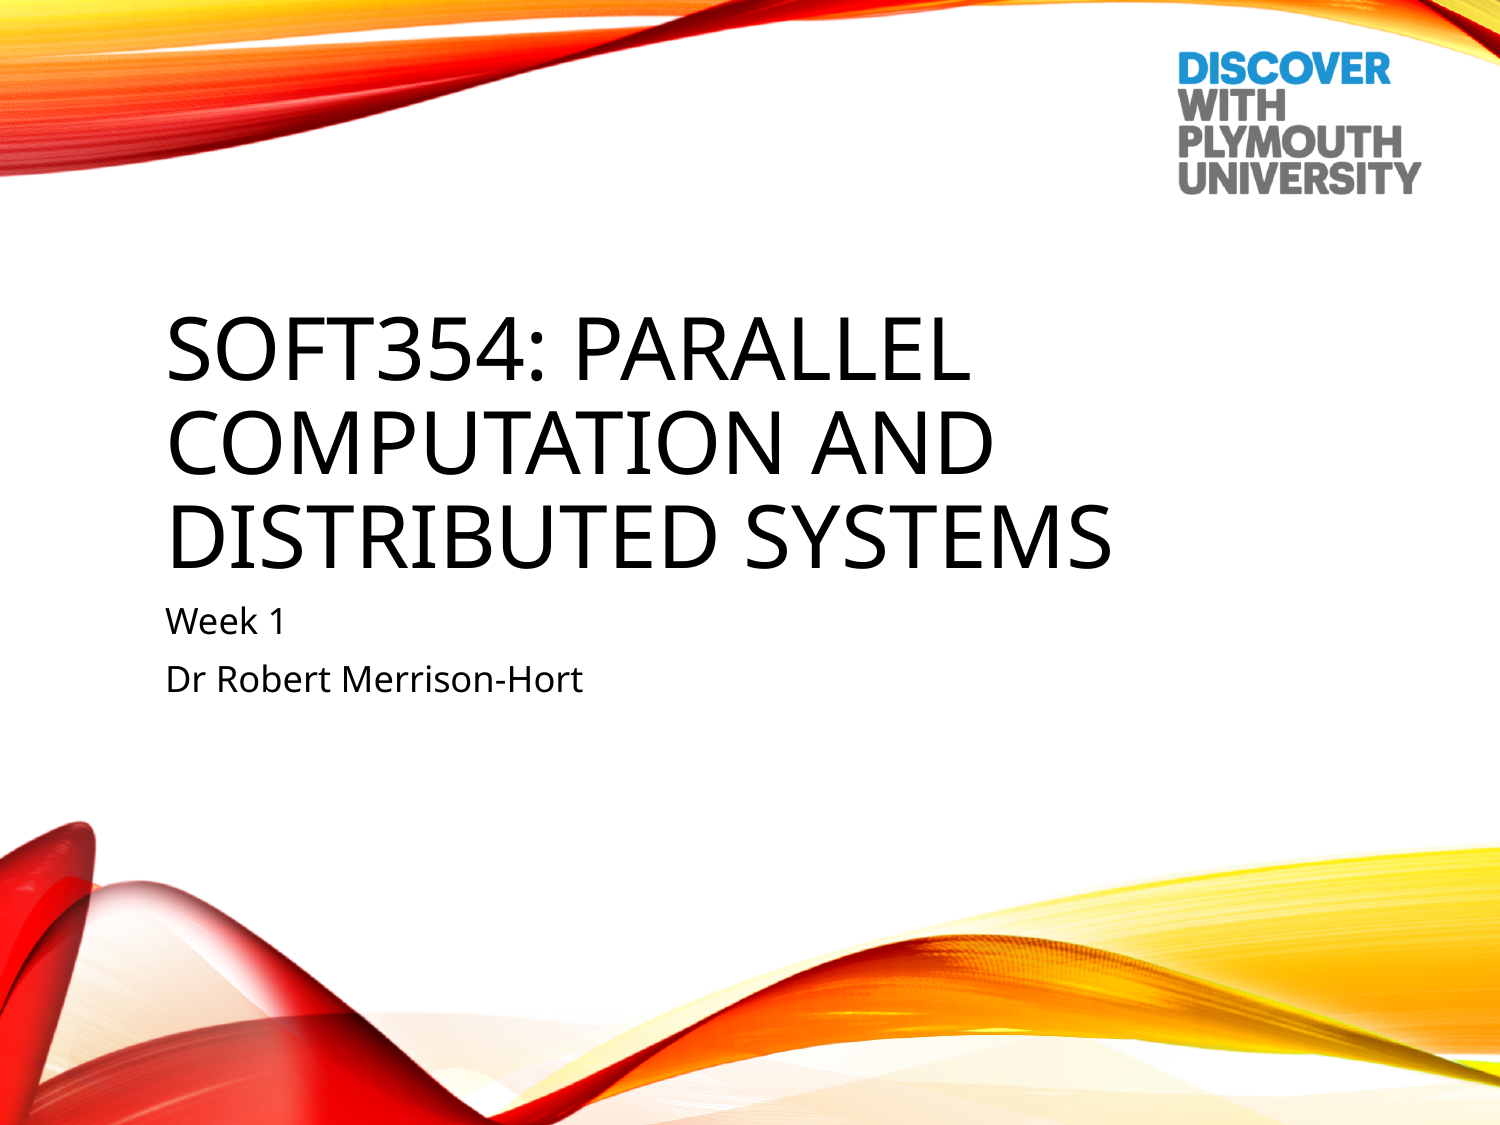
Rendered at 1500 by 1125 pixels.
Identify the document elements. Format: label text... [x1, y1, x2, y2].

picture [0, 819, 1500, 1125]
title SOFT354: Parallel Computation and distributed systems [150, 295, 1350, 595]
picture [0, 0, 1500, 198]
subtitle Week 1 Dr Robert Merrison-Hort [150, 595, 1350, 709]
